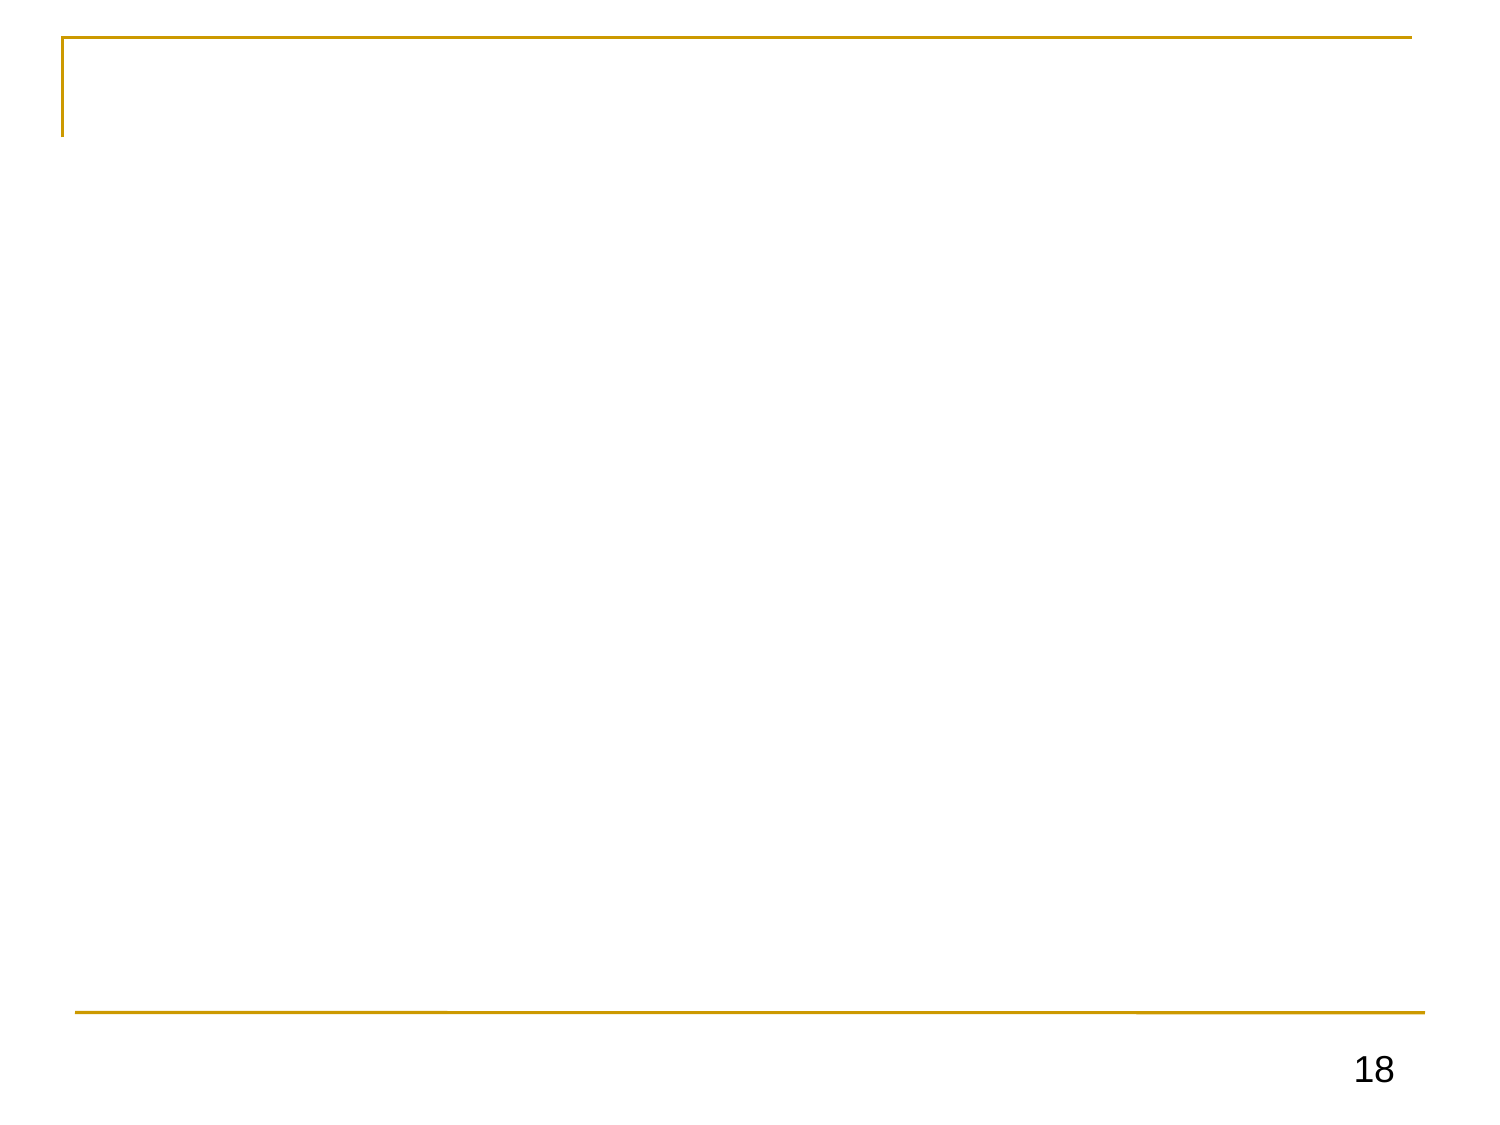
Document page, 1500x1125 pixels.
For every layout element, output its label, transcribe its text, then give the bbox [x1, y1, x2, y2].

slide_number 18 [1338, 1023, 1424, 1098]
